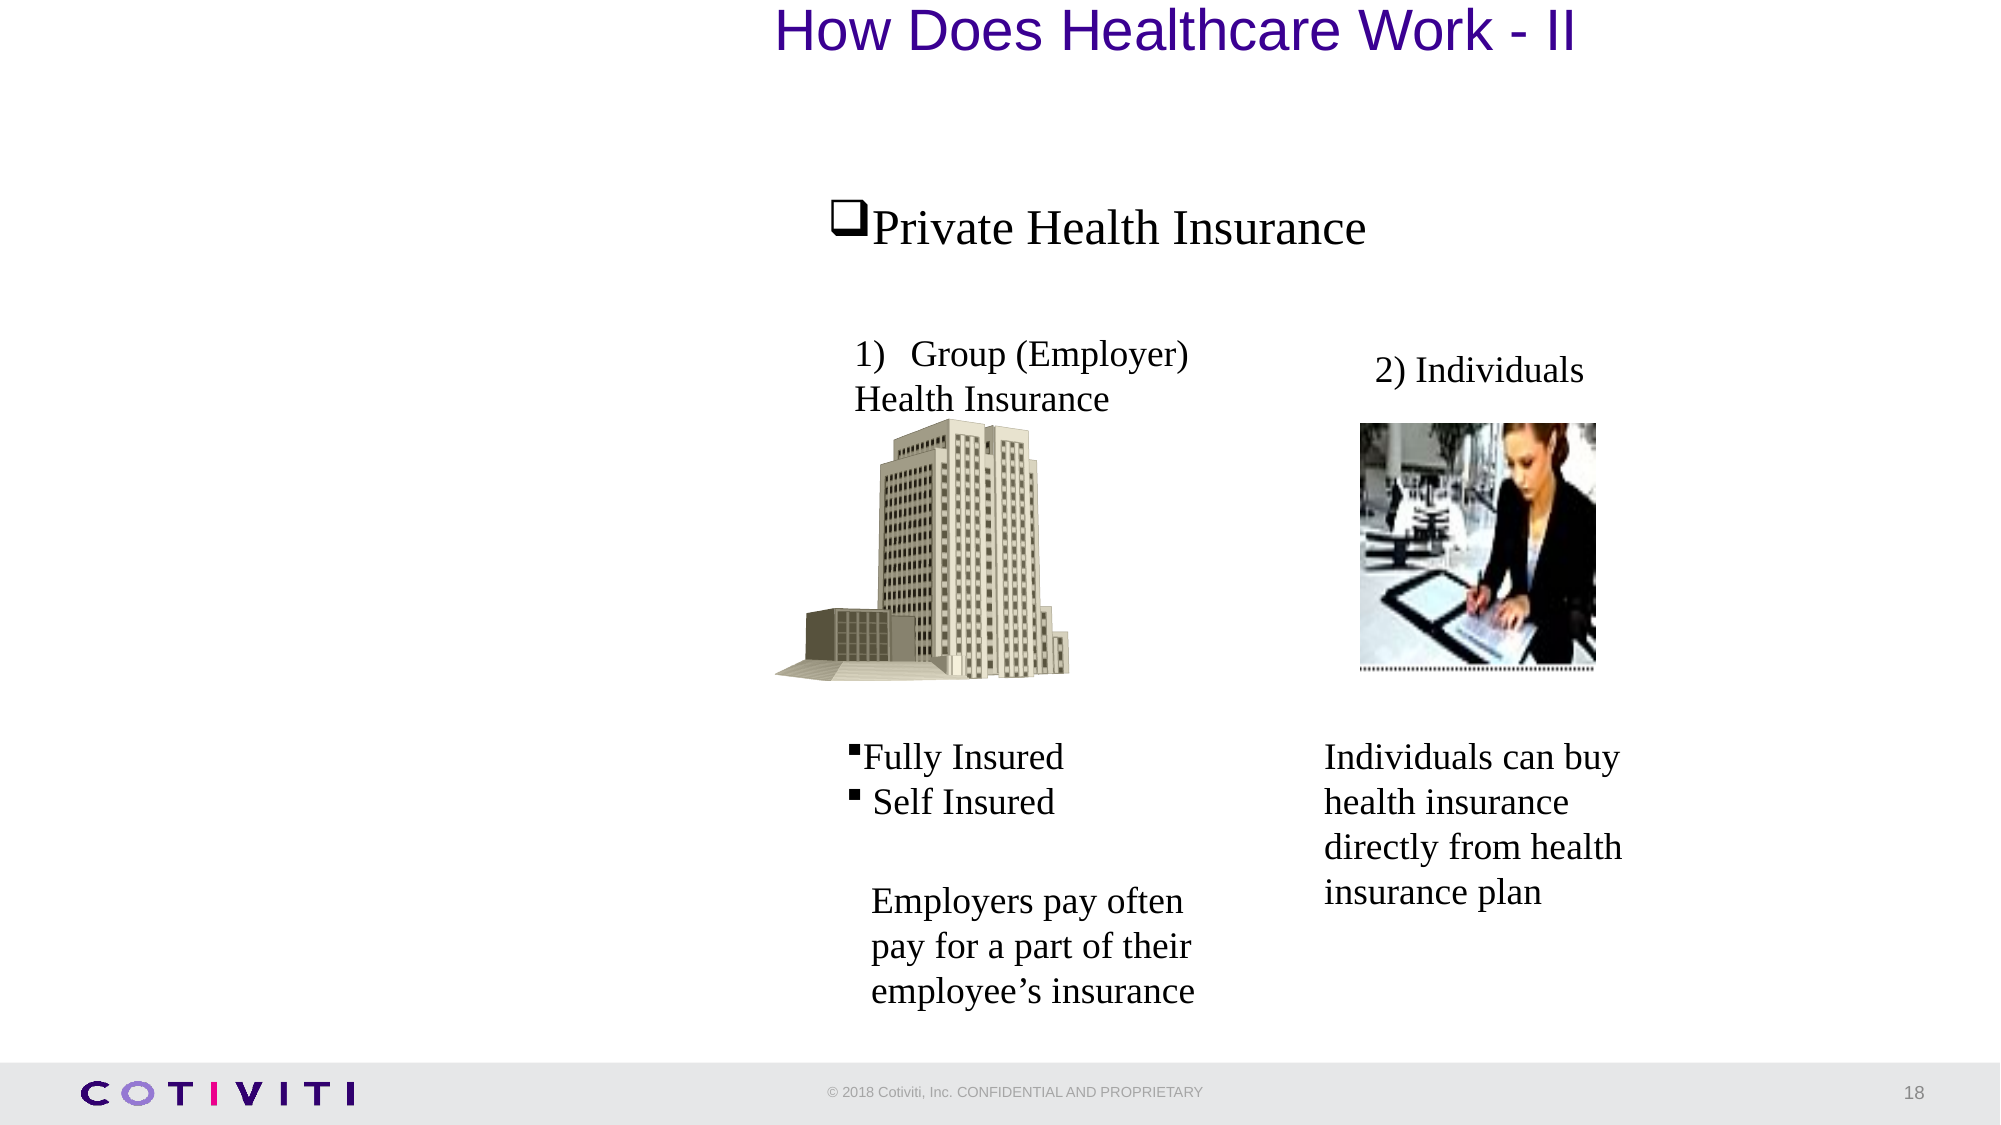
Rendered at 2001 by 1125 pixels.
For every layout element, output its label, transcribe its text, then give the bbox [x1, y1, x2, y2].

text_box Employers pay often pay for a part of their employee’s insurance [856, 868, 1238, 1019]
text_box [362, 178, 1638, 975]
picture [1360, 423, 1596, 681]
slide_number 18 [1845, 1069, 1925, 1115]
text_box Fully Insured Self Insured [831, 724, 1119, 830]
picture [75, 1066, 369, 1119]
text_box Individuals can buy health insurance directly from health insurance plan [1309, 724, 1691, 920]
picture [774, 412, 1075, 681]
title How Does Healthcare Work - II [774, 0, 1740, 188]
text_box Private Health Insurance [812, 187, 1588, 263]
text_box 2) Individuals [1360, 337, 1602, 398]
text_box Group (Employer) Health Insurance [839, 321, 1217, 427]
